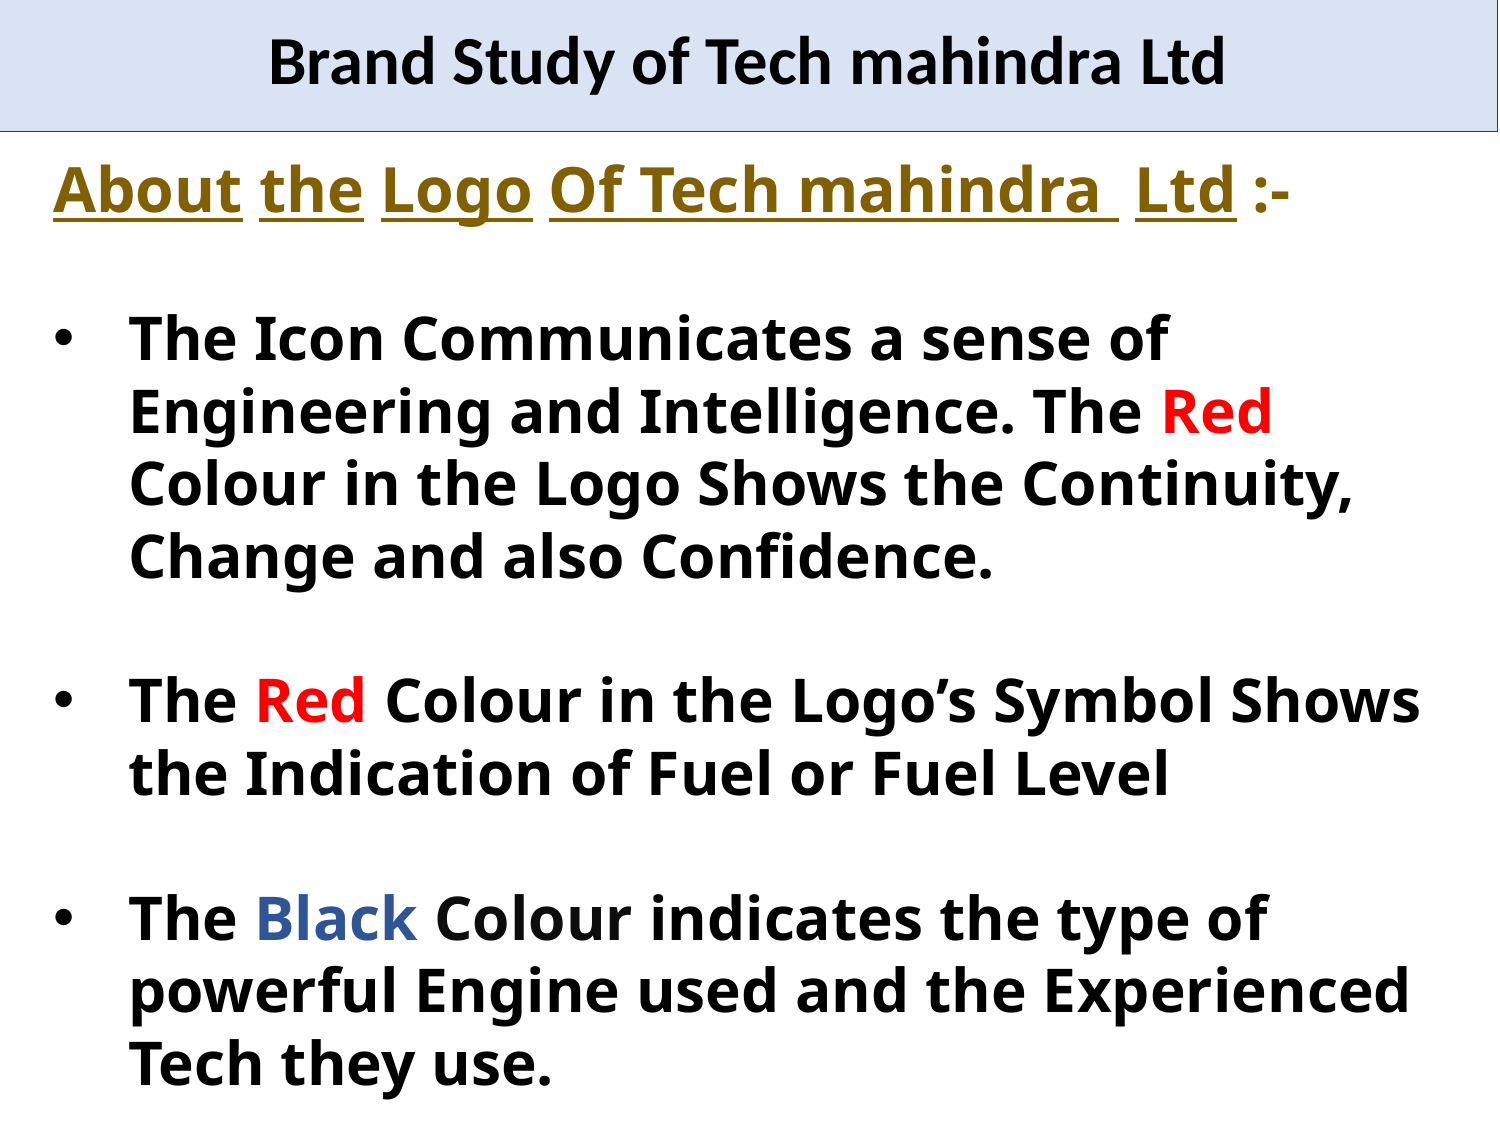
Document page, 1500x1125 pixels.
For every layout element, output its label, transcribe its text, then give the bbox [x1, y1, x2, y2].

text_box About the Logo Of Tech mahindra Ltd :- The Icon Communicates a sense of Engineering and Intelligence. The Red Colour in the Logo Shows the Continuity, Change and also Confidence. The Red Colour in the Logo’s Symbol Shows the Indication of Fuel or Fuel Level The Black Colour indicates the type of powerful Engine used and the Experienced Tech they use. The Logo is Geometrical and Sharper. [38, 142, 1500, 1125]
title Brand Study of Tech mahindra Ltd [0, 0, 1498, 132]
